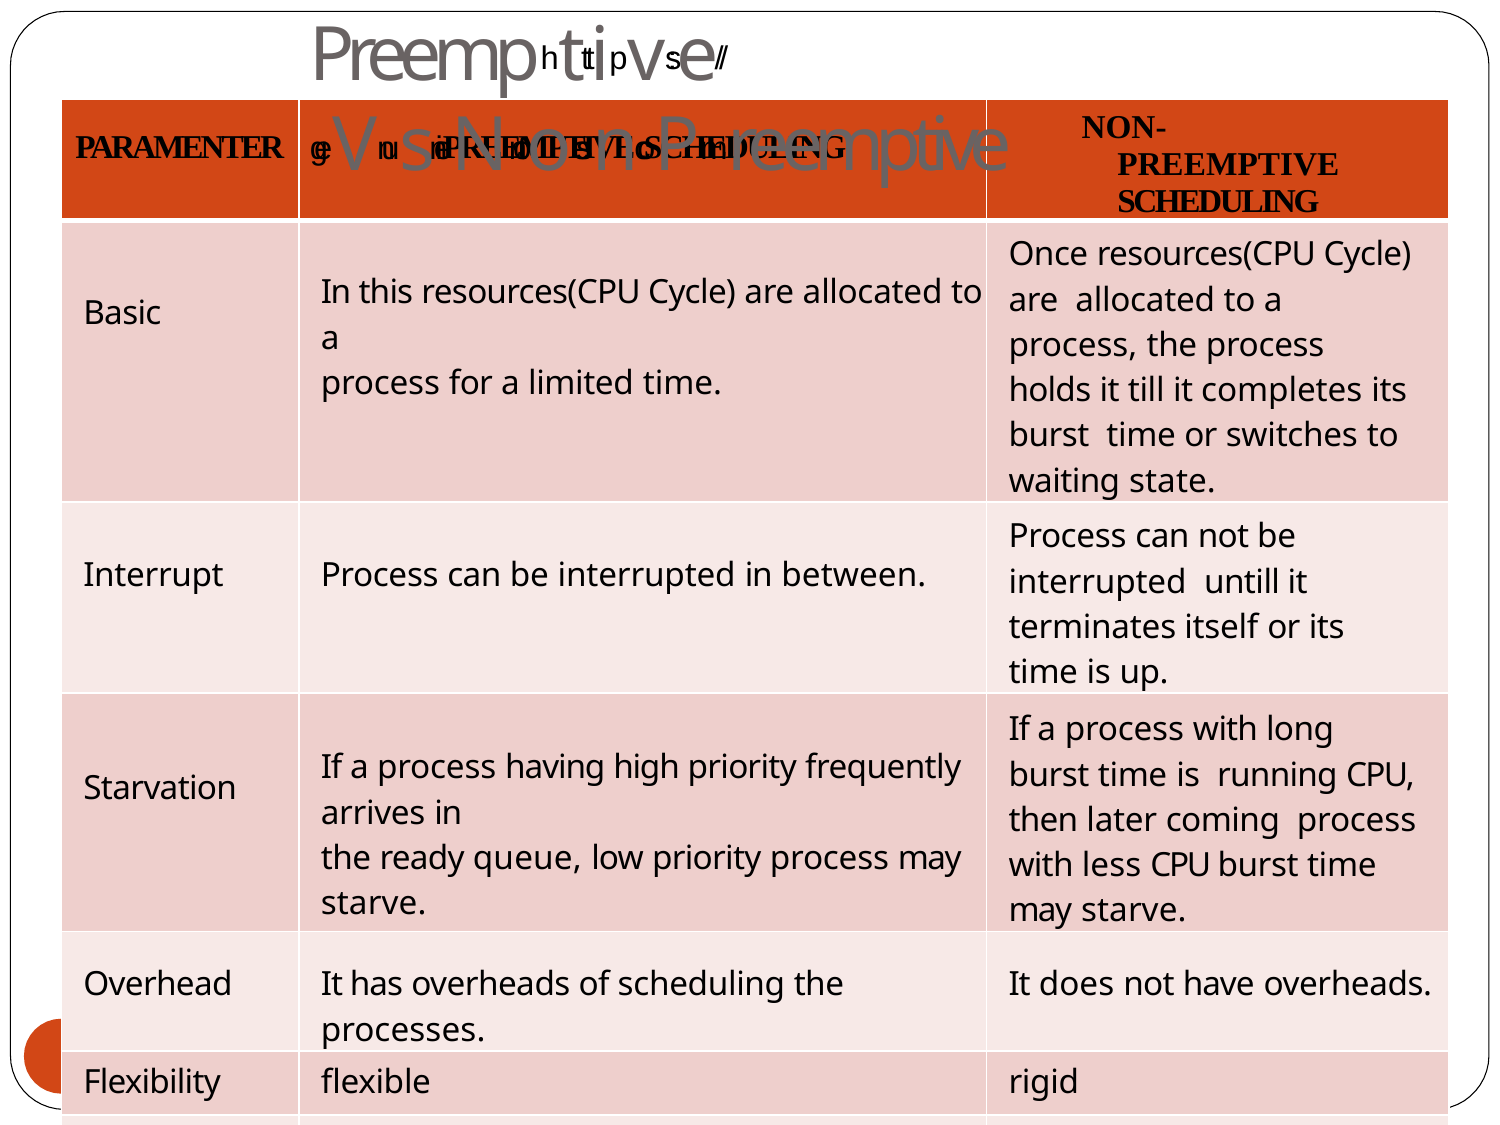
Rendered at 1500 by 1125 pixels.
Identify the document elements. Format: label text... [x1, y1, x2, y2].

table_cell It does not have overheads. [987, 932, 1448, 1050]
table_cell Process can be interrupted in between. [300, 503, 986, 692]
table_cell Cost [62, 1116, 298, 1125]
table_cell no cost associated [987, 1116, 1448, 1125]
table_header PREEMPTIVE SCHEDULING [300, 100, 986, 218]
table_cell If a process having high priority frequently arrives in the ready queue, low priority process may starve. [300, 694, 986, 931]
table_cell cost associated [300, 1116, 986, 1125]
table_header PARAMENTER [62, 100, 298, 218]
table_cell rigid [987, 1052, 1448, 1114]
table_cell If a process with long burst time is running CPU, then later coming process with less CPU burst time may starve. [987, 694, 1448, 931]
table_cell flexible [300, 1052, 986, 1114]
table_cell Overhead [62, 932, 298, 1050]
text_box [23, 1018, 61, 1094]
table_cell Flexibility [62, 1052, 298, 1114]
table_cell It has overheads of scheduling the processes. [300, 932, 986, 1050]
table_cell Once resources(CPU Cycle) are allocated to a process, the process holds it till it completes its burst time or switches to waiting state. [987, 223, 1448, 501]
table_cell In this resources(CPU Cycle) are allocated to a process for a limited time. [300, 223, 986, 501]
table_cell Interrupt [62, 503, 298, 692]
table_cell Basic [62, 223, 298, 501]
table_header NON-PREEMPTIVE SCHEDULING [987, 100, 1448, 218]
table_cell Starvation [62, 694, 298, 931]
table_cell Process can not be interrupted untill it terminates itself or its time is up. [987, 503, 1448, 692]
title Preemphtttipvs:e//geVnusineNnotoesn.coPmreemptive [303, 3, 1273, 194]
